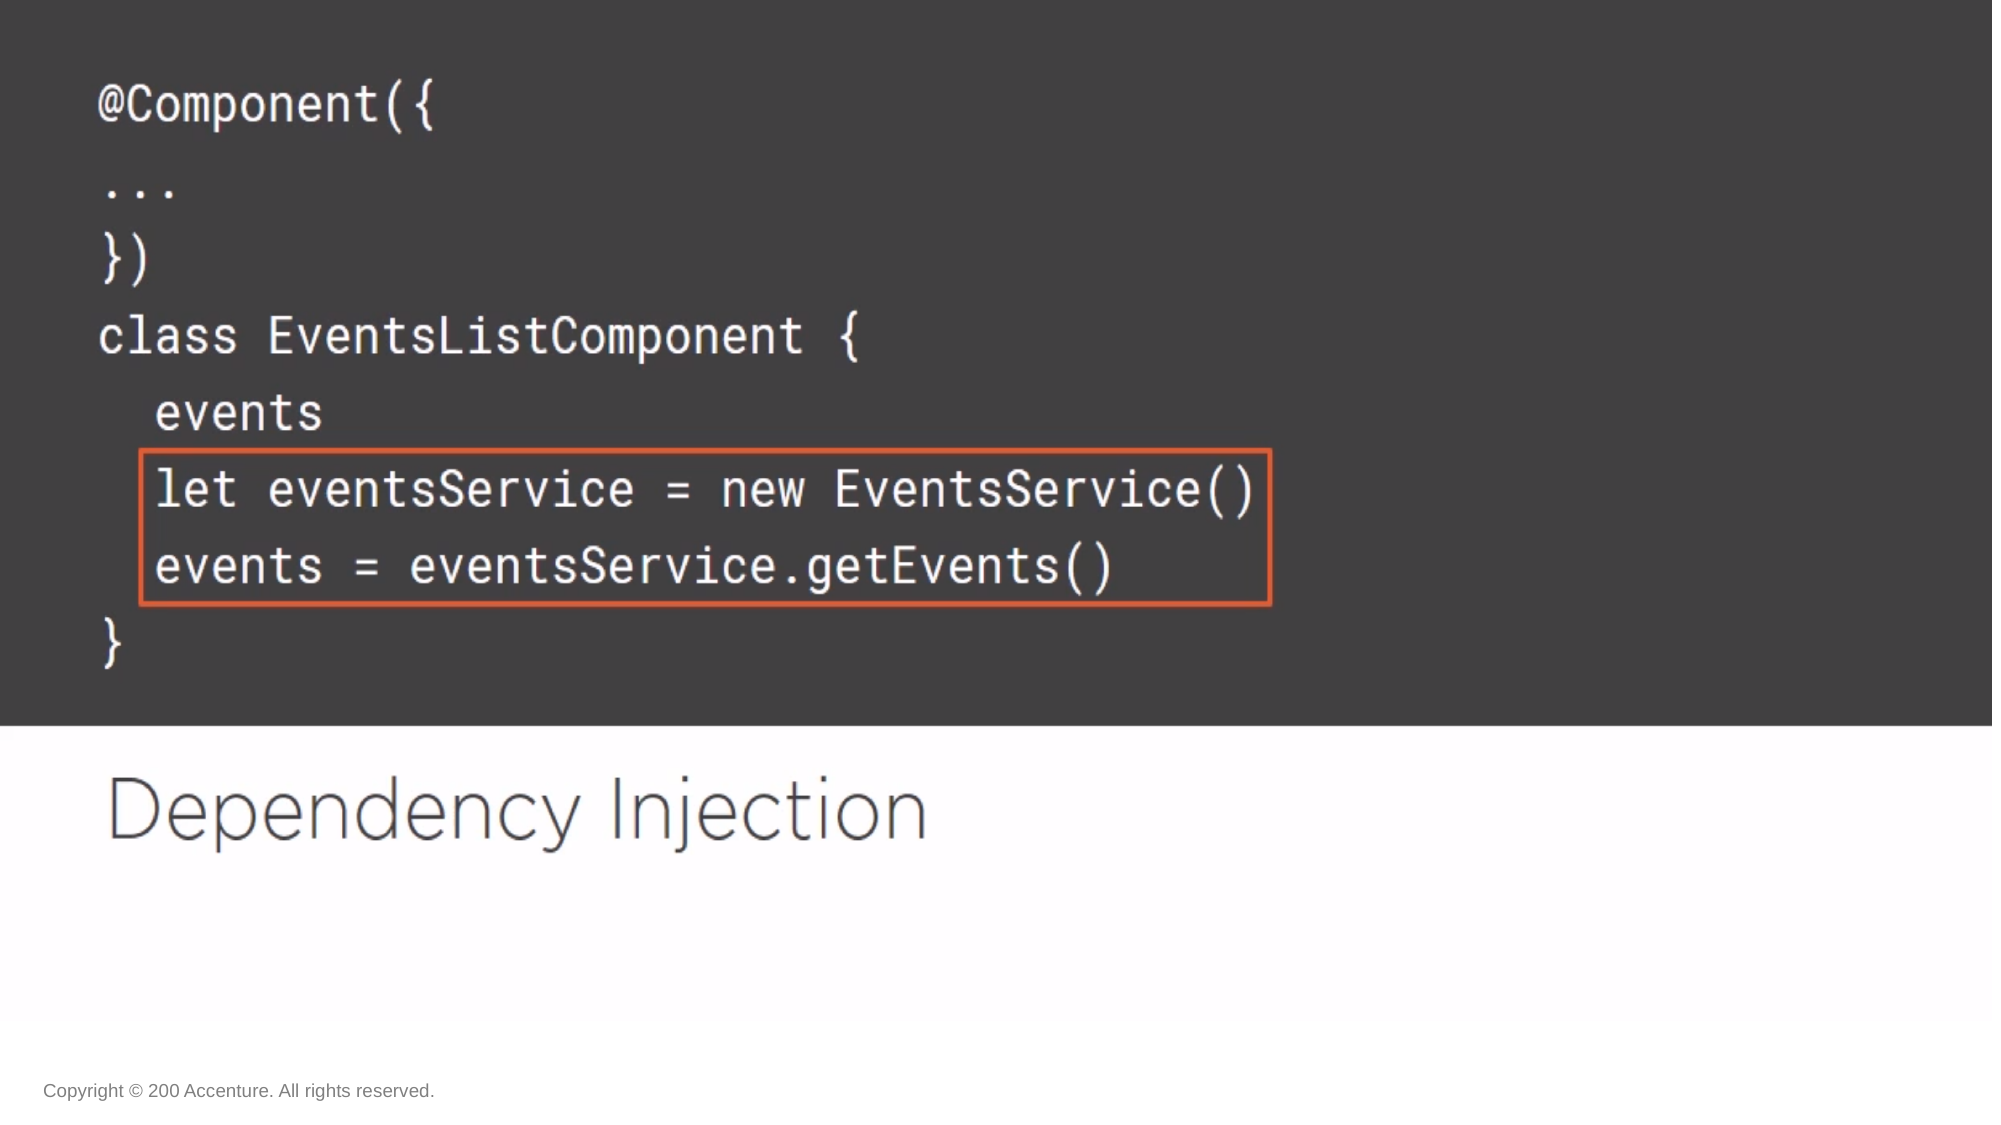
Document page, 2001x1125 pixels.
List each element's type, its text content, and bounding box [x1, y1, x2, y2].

text_box Copyright © 200 Accenture. All rights reserved. [28, 1077, 966, 1102]
picture [0, 0, 1992, 1022]
